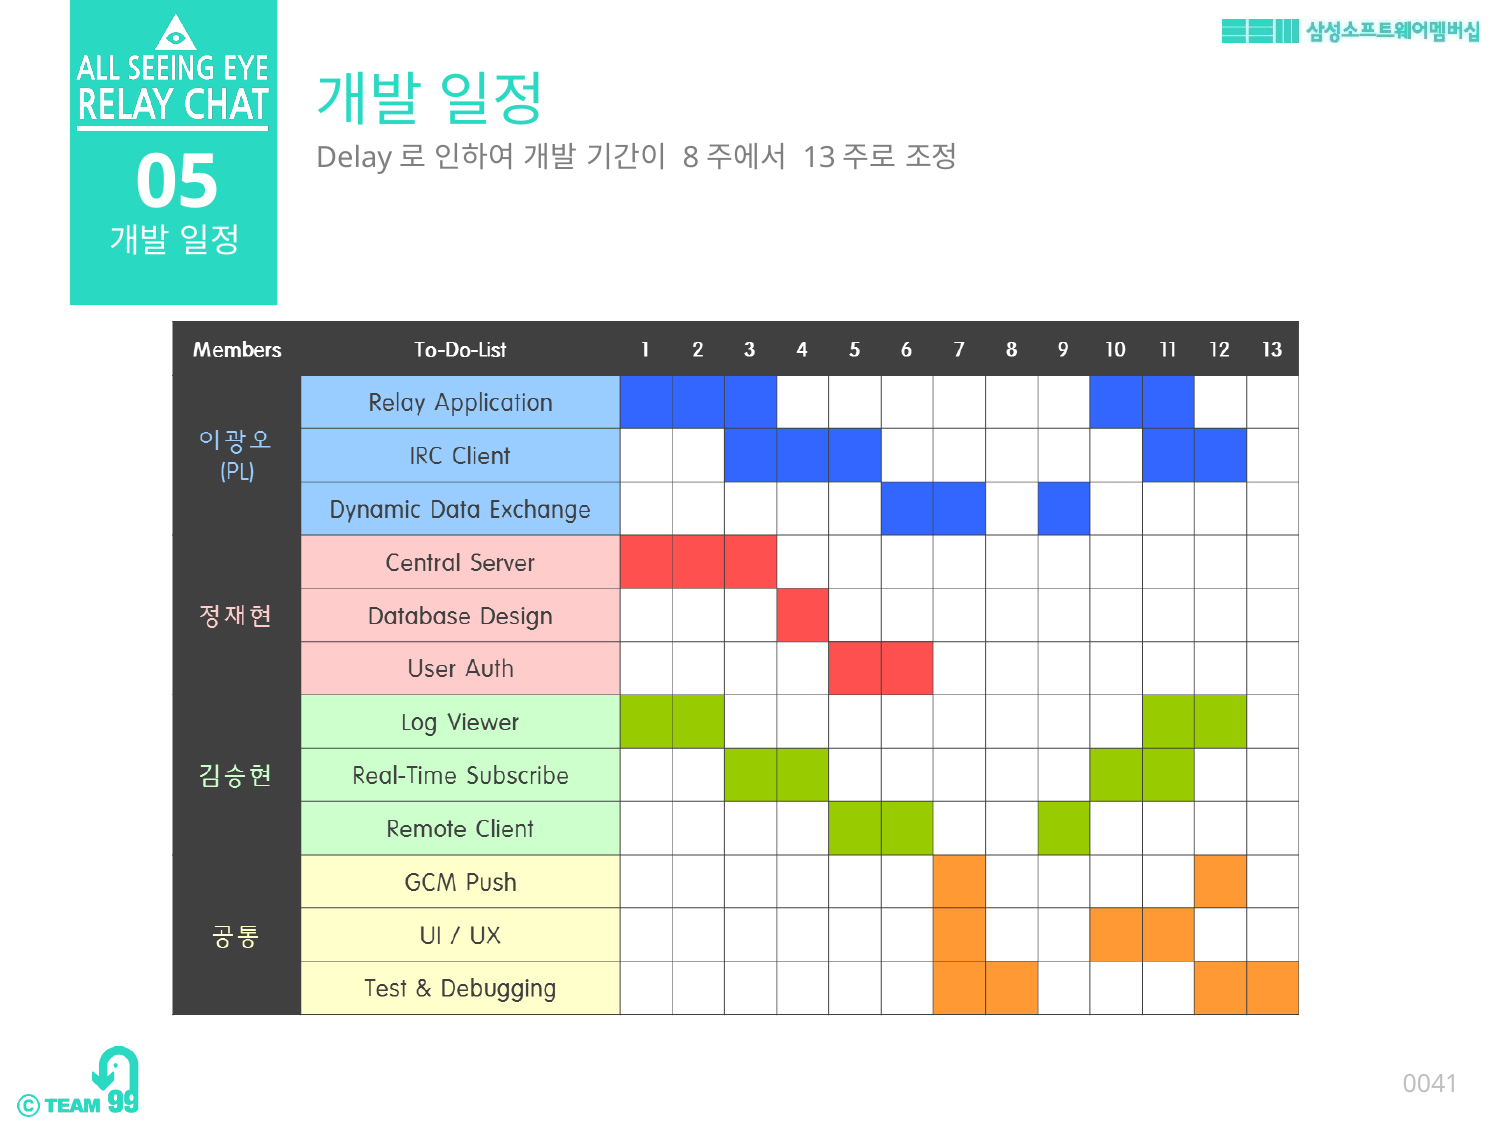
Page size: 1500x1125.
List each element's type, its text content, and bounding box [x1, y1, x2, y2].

text_box 개발 일정 [94, 211, 263, 266]
picture [1222, 19, 1479, 43]
text_box 05 [120, 125, 236, 230]
picture [172, 320, 1299, 1018]
picture [76, 13, 269, 131]
text_box Delay로 인하여 개발 기간이 8주에서 13주로 조정 [301, 130, 1288, 181]
text_box 개발 일정 [301, 54, 1170, 140]
picture [17, 1046, 154, 1117]
slide_number 0041 [1387, 1059, 1484, 1120]
